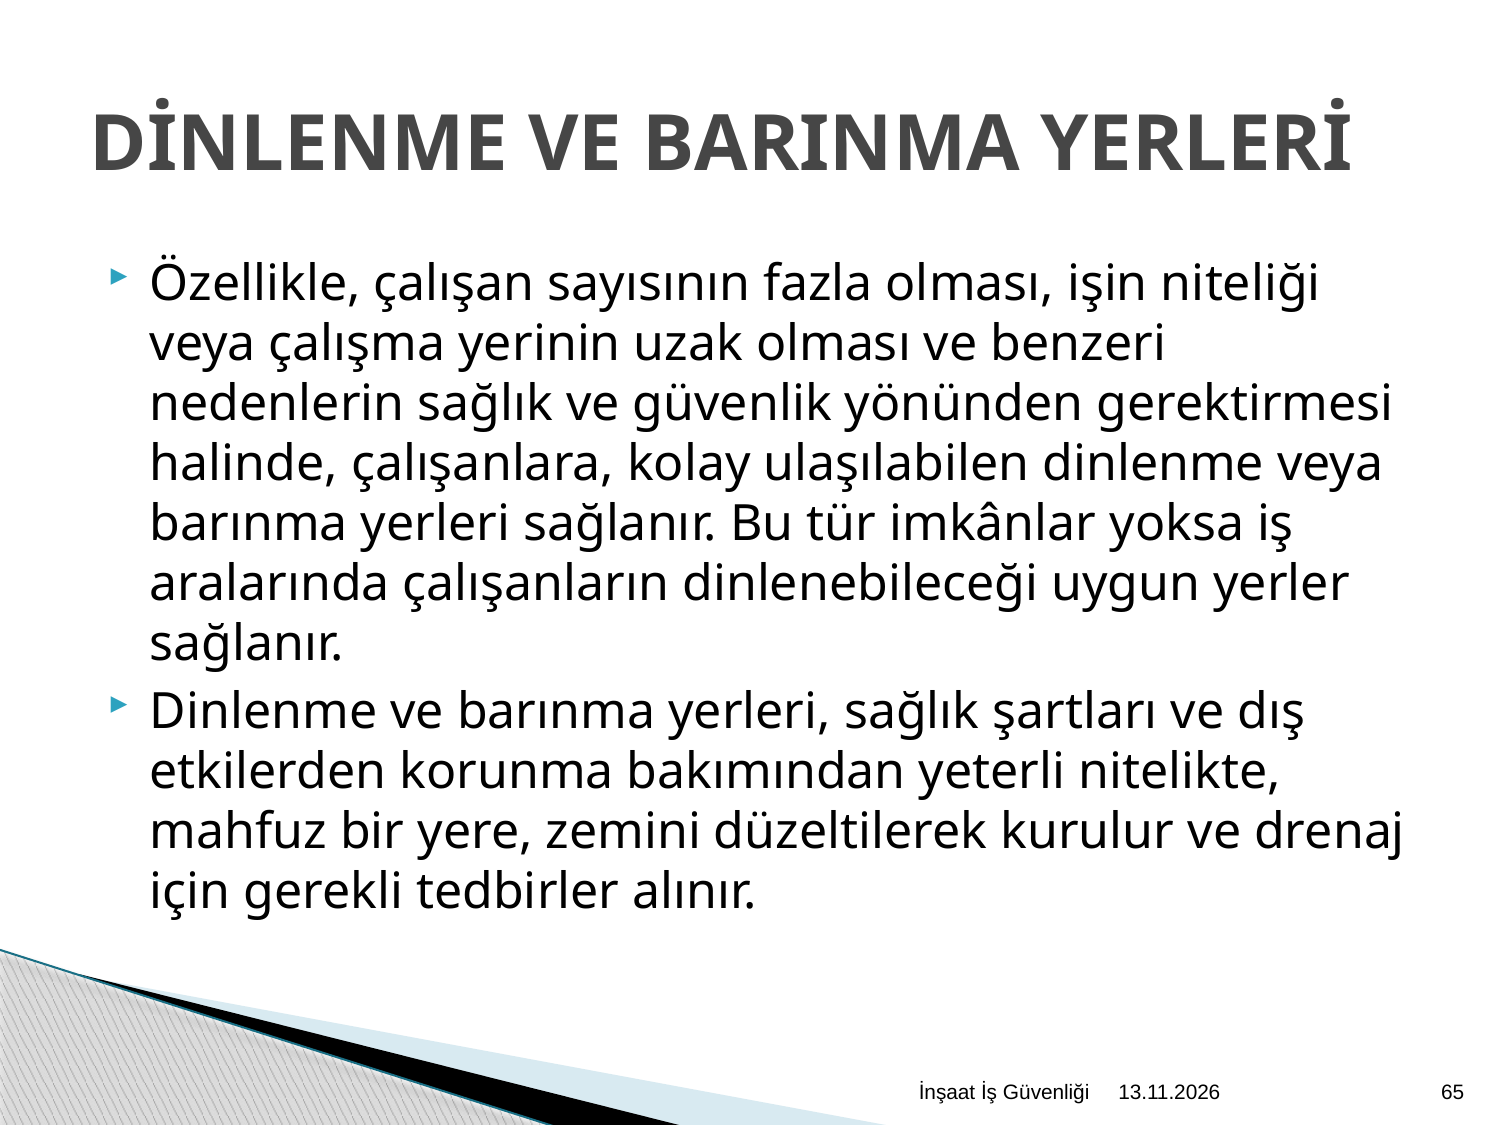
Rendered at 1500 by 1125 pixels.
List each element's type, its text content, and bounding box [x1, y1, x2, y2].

slide_number 65 [1362, 1051, 1479, 1112]
title DİNLENME VE BARINMA YERLERİ [75, 45, 1425, 233]
list Özellikle, çalışan sayısının fazla olması, işin niteliği veya çalışma yerinin uzak olması ve benzeri nedenlerin sağlık ve güvenlik yönünden gerektirmesi halinde, çalışanlara, kolay ulaşılabilen dinlenme veya barınma yerleri sağlanır. Bu tür imkânlar yoksa iş aralarında çalışanların dinlenebileceği uygun yerler sağlanır. Dinlenme ve barınma yerleri, sağlık şartları ve dış etkilerden korunma bakımından yeterli nitelikte, mahfuz bir yere, zemini düzeltilerek kurulur ve drenaj için gerekli tedbirler alınır. [74, 242, 1426, 986]
footer İnşaat İş Güvenliği [718, 1051, 1105, 1112]
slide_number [1105, 1051, 1362, 1112]
